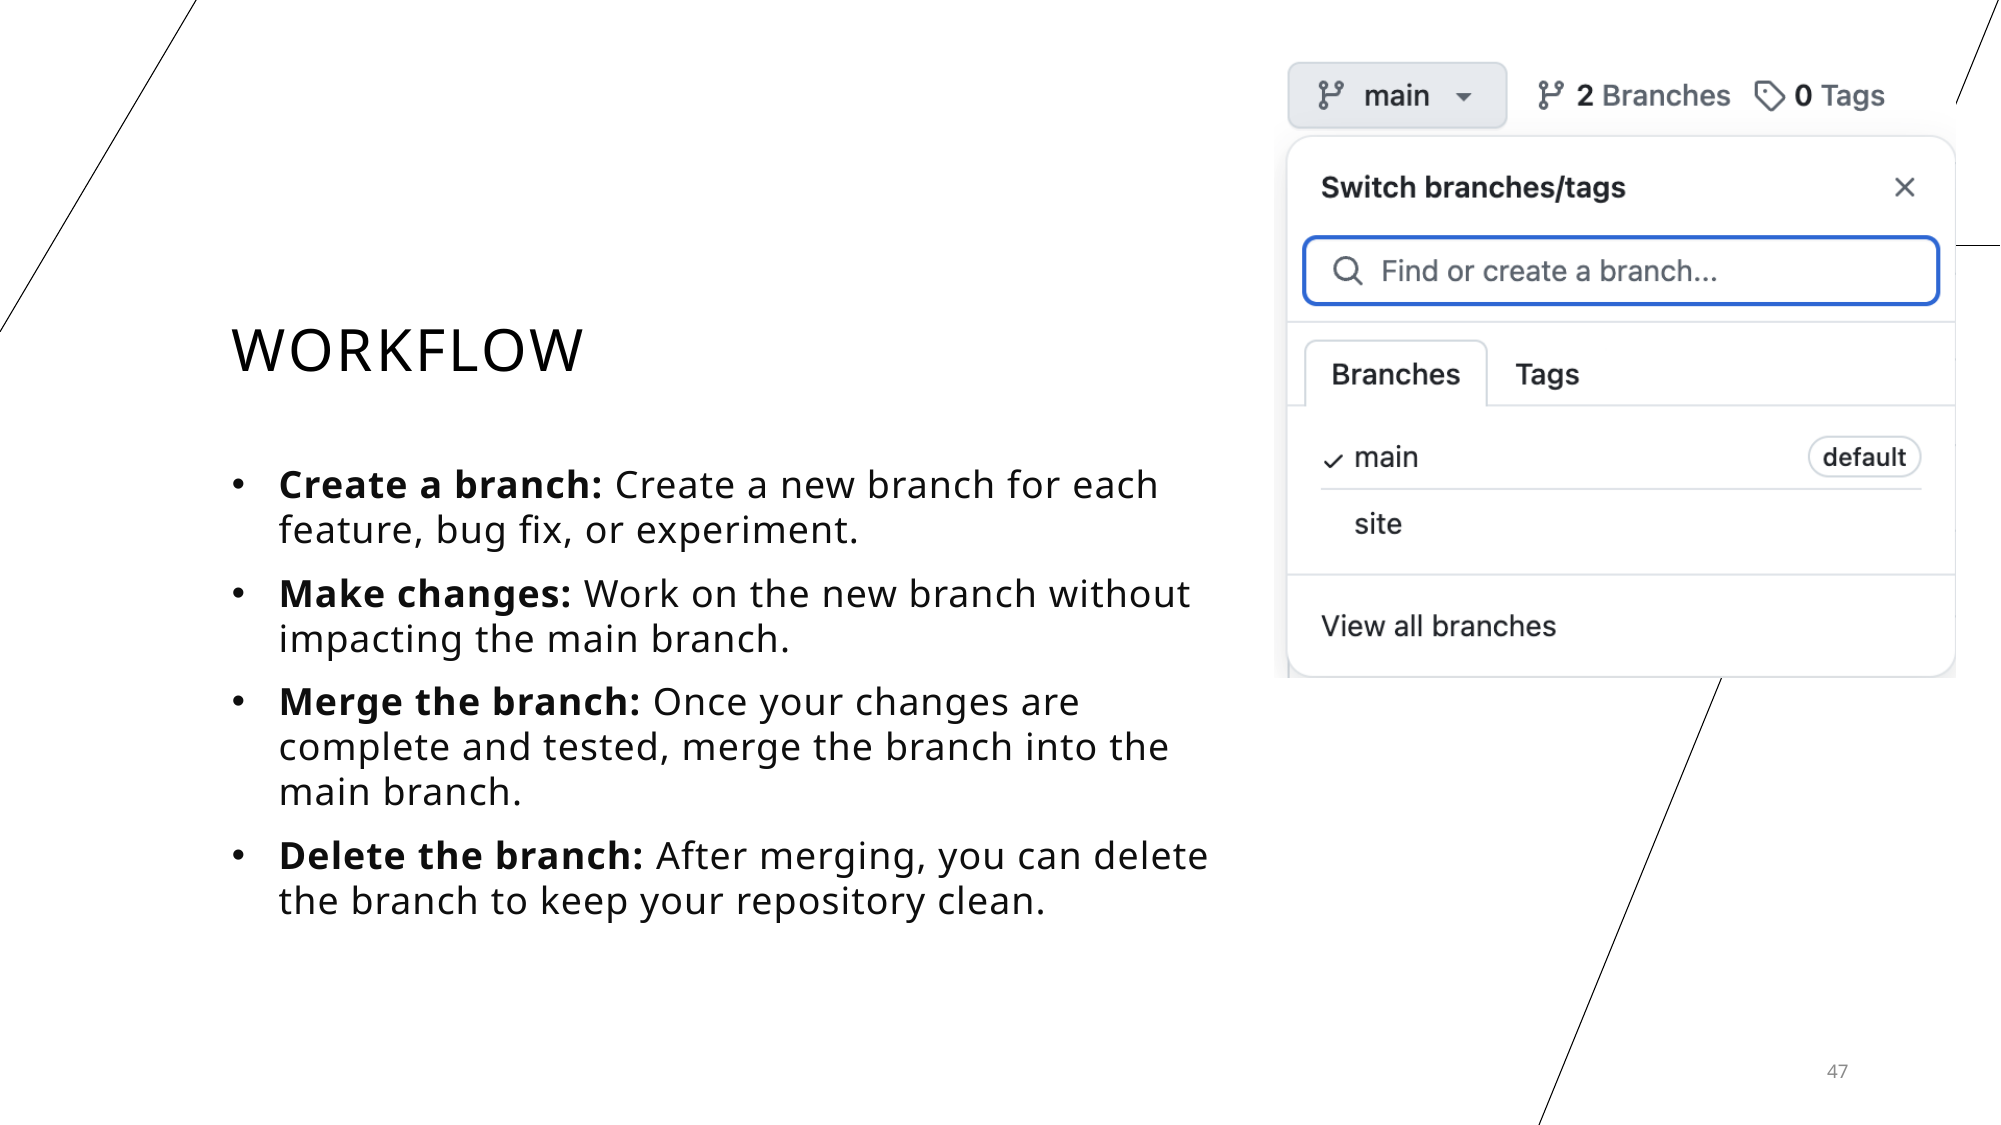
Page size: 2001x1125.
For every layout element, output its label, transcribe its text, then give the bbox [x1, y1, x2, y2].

slide_number 47 [1701, 1042, 1864, 1103]
picture [1274, 43, 1956, 678]
title Workflow [216, 43, 1274, 392]
list Create a branch: Create a new branch for each feature, bug fix, or experiment. Make changes: Work on the new branch without impacting the main branch. Merge the branch: Once your changes are complete and tested, merge the branch into the main branch. Delete the branch: After merging, you can delete the branch to keep your repository clean. [216, 453, 1275, 1013]
